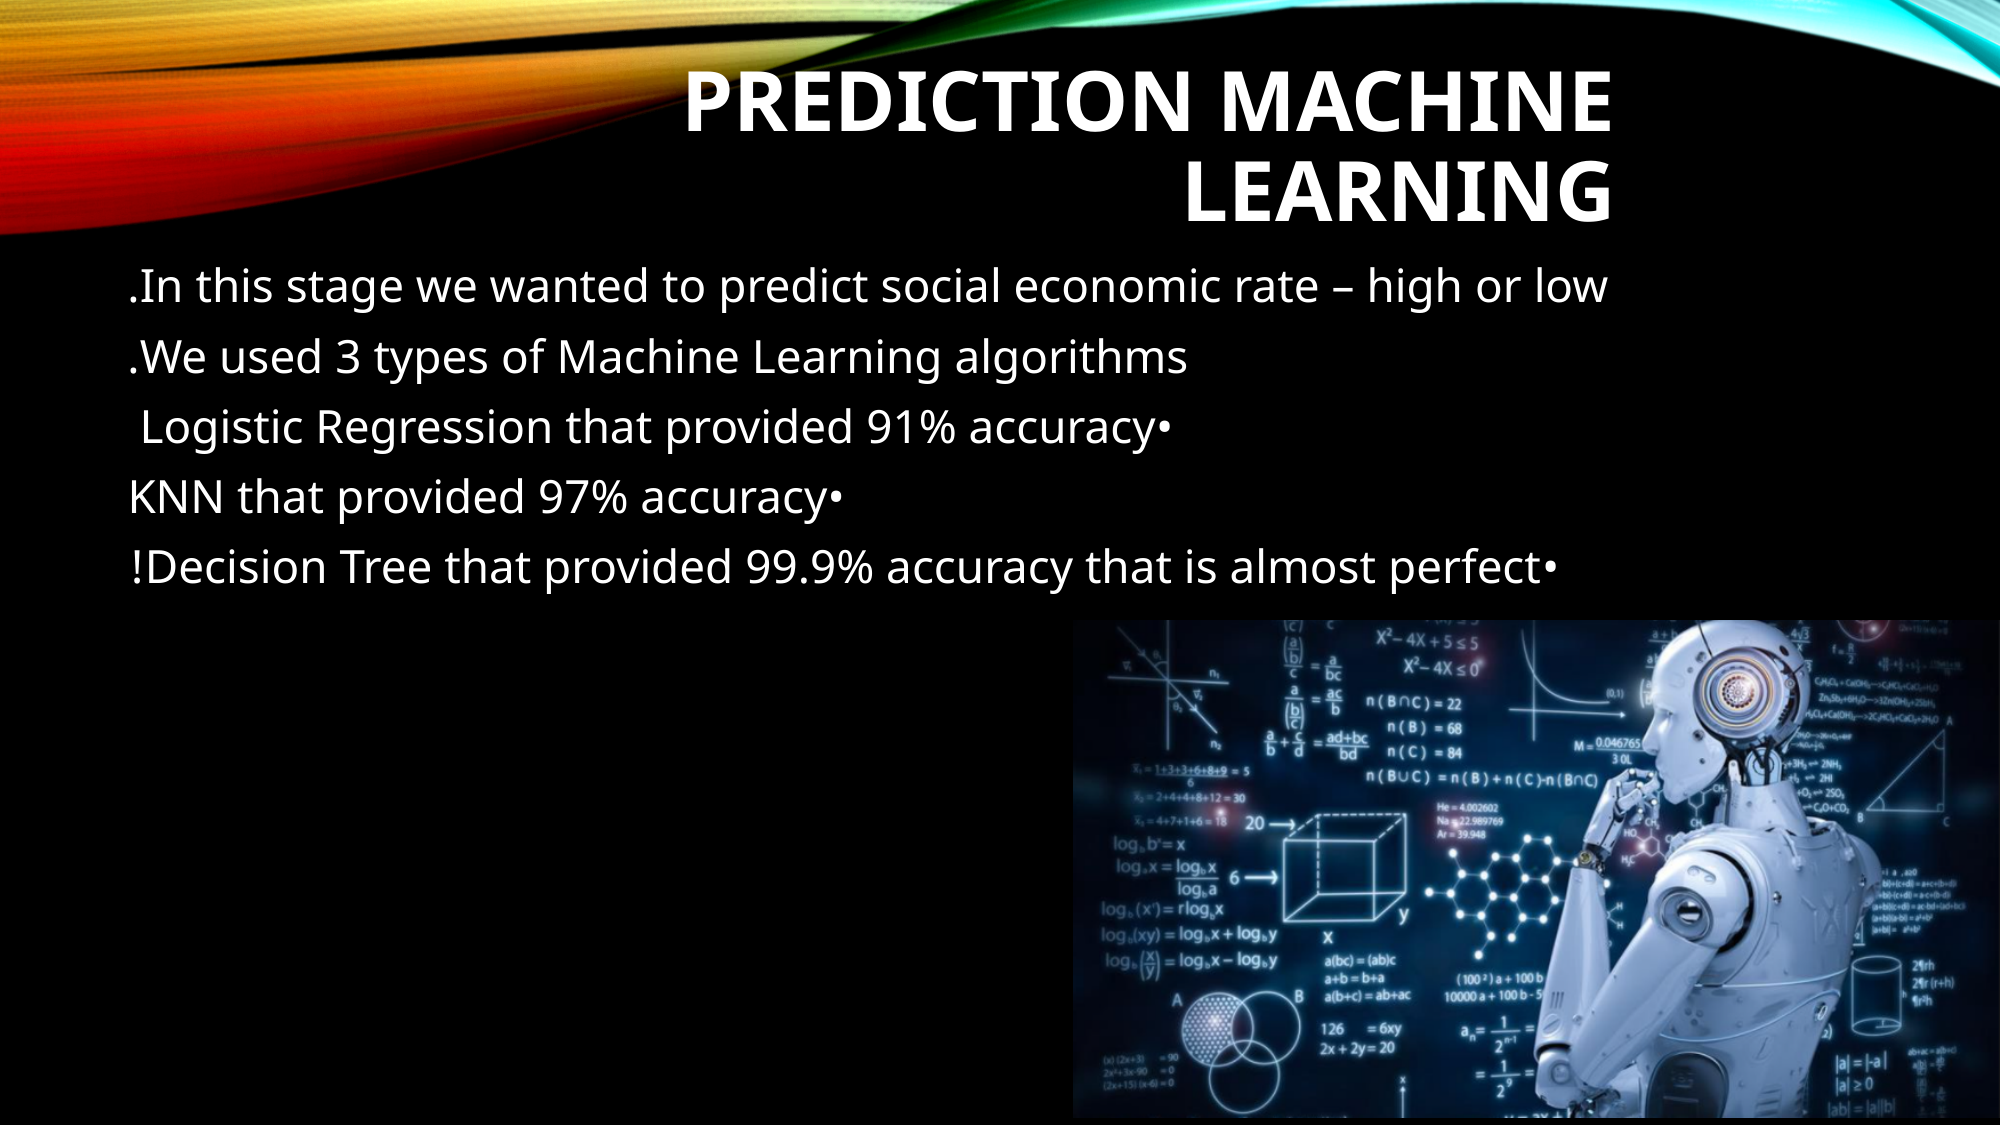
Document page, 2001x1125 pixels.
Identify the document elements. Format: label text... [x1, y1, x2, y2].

list In this stage we wanted to predict social economic rate – high or low. We used 3 types of Machine Learning algorithms. •Logistic Regression that provided 91% accuracy •KNN that provided 97% accuracy •Decision Tree that provided 99.9% accuracy that is almost perfect! [112, 255, 1888, 917]
picture [0, 0, 2000, 237]
picture [1072, 619, 2000, 1119]
title Prediction machine learning [218, 43, 1632, 255]
